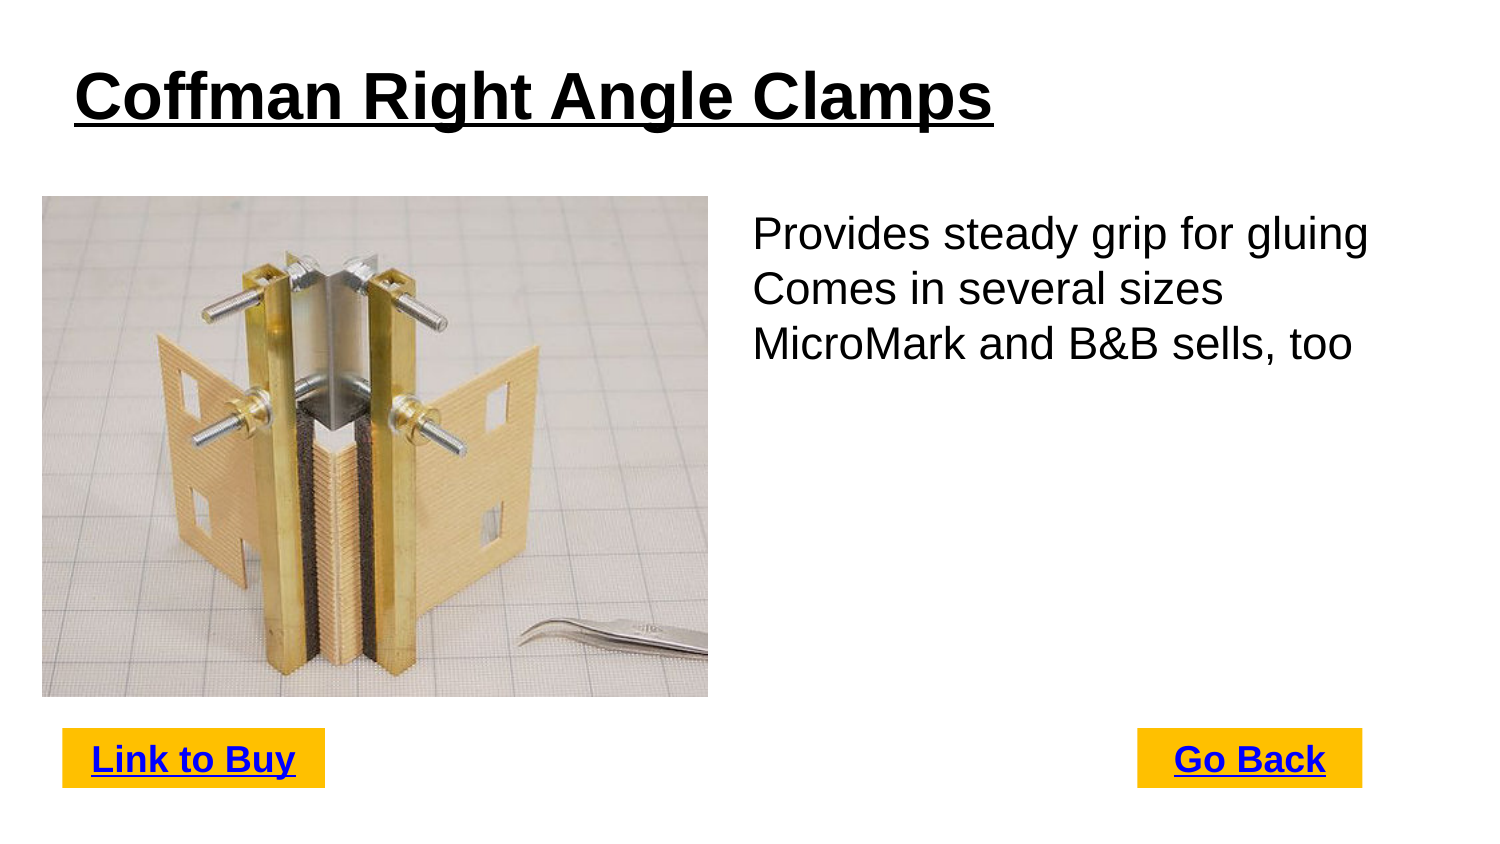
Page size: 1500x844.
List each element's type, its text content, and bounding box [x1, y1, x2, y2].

picture [41, 196, 708, 697]
text_box Link to Buy [62, 728, 325, 788]
text_box Coffman Right Angle Clamps [62, 46, 1413, 139]
text_box Provides steady grip for gluing Comes in several sizes MicroMark and B&B sells, too [737, 196, 1463, 377]
text_box Go Back [1137, 728, 1363, 788]
